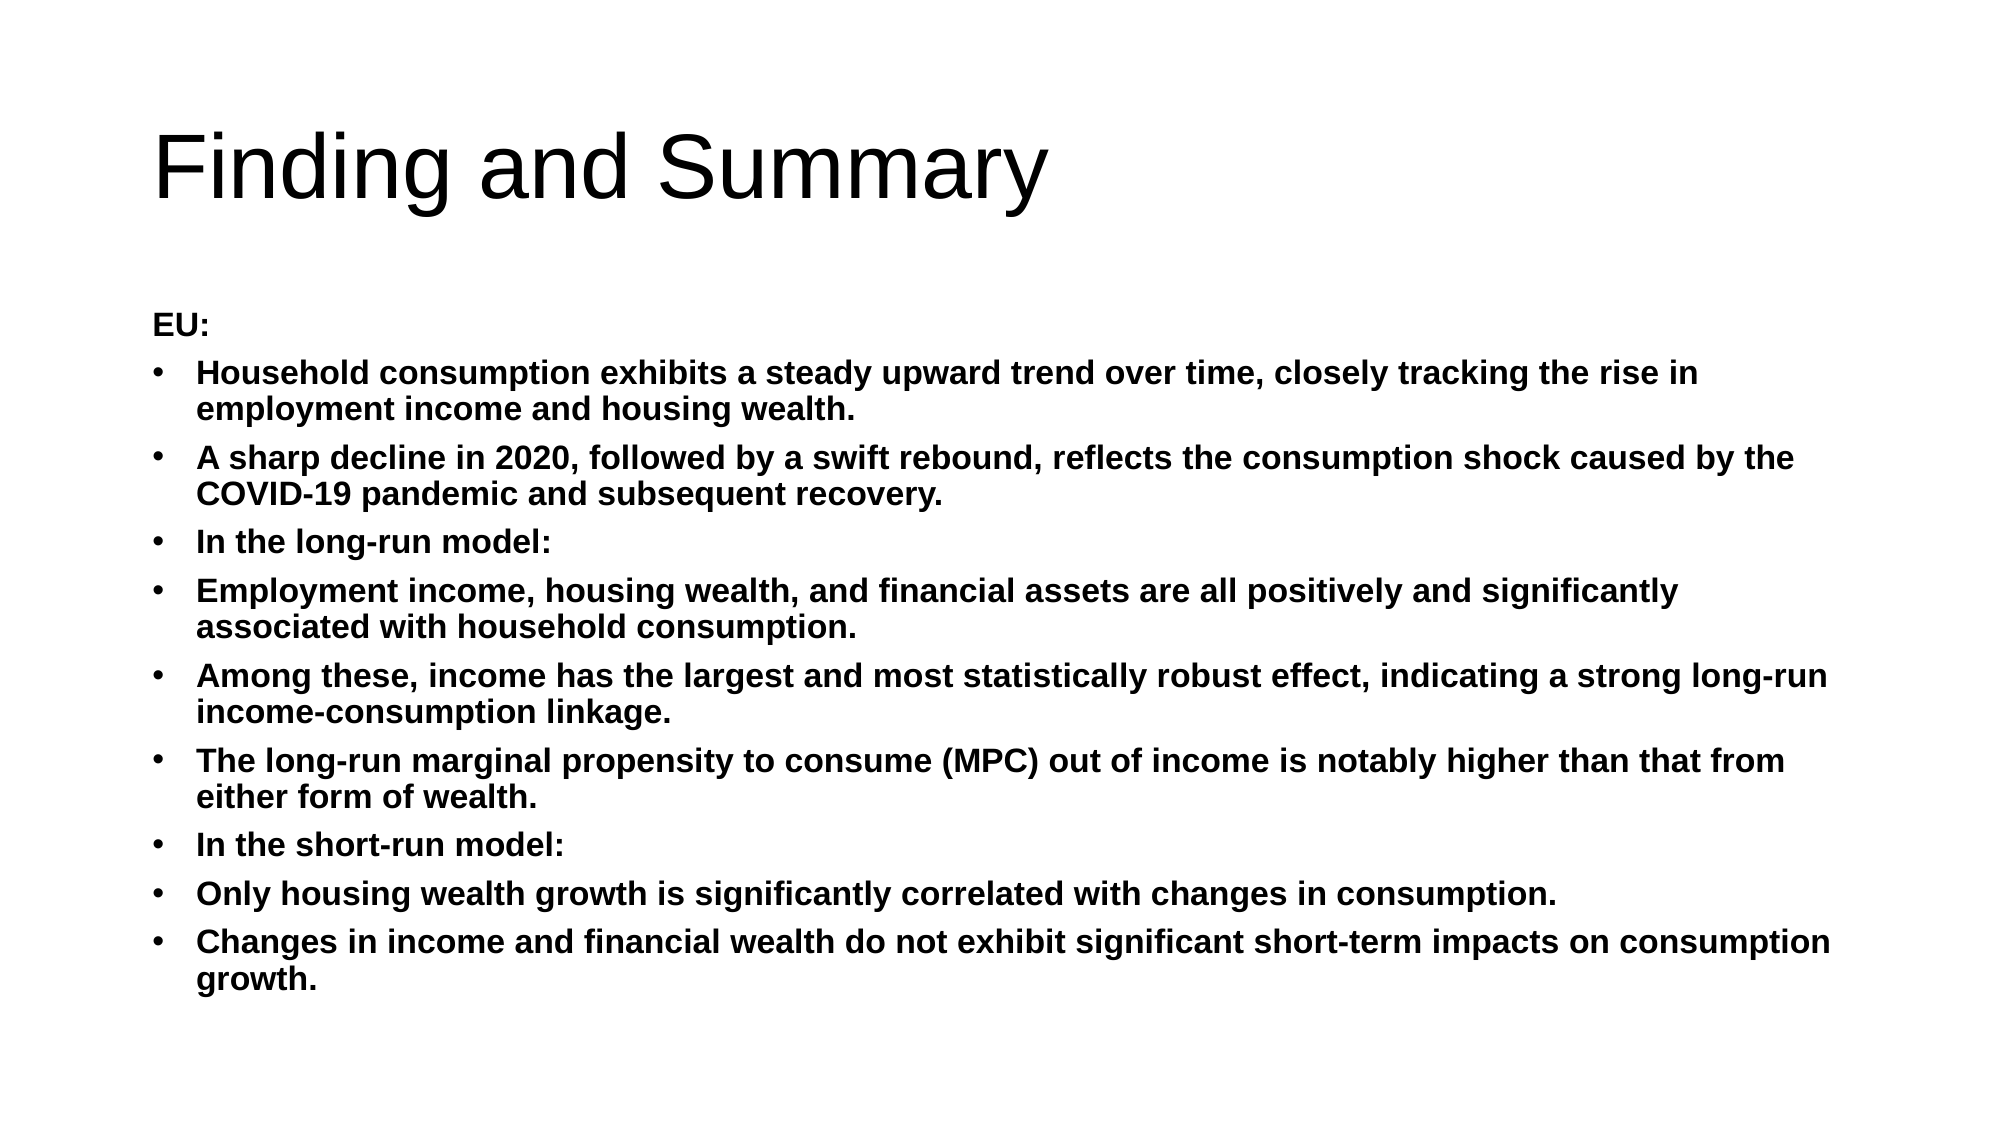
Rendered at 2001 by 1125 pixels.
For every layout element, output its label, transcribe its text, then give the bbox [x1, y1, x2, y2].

list EU: Household consumption exhibits a steady upward trend over time, closely tracking the rise in employment income and housing wealth. A sharp decline in 2020, followed by a swift rebound, reflects the consumption shock caused by the COVID-19 pandemic and subsequent recovery. In the long-run model: Employment income, housing wealth, and financial assets are all positively and significantly associated with household consumption. Among these, income has the largest and most statistically robust effect, indicating a strong long-run income-consumption linkage. The long-run marginal propensity to consume (MPC) out of income is notably higher than that from either form of wealth. In the short-run model: Only housing wealth growth is significantly correlated with changes in consumption. Changes in income and financial wealth do not exhibit significant short-term impacts on consumption growth. [137, 299, 1863, 1014]
title Finding and Summary [137, 59, 1863, 278]
